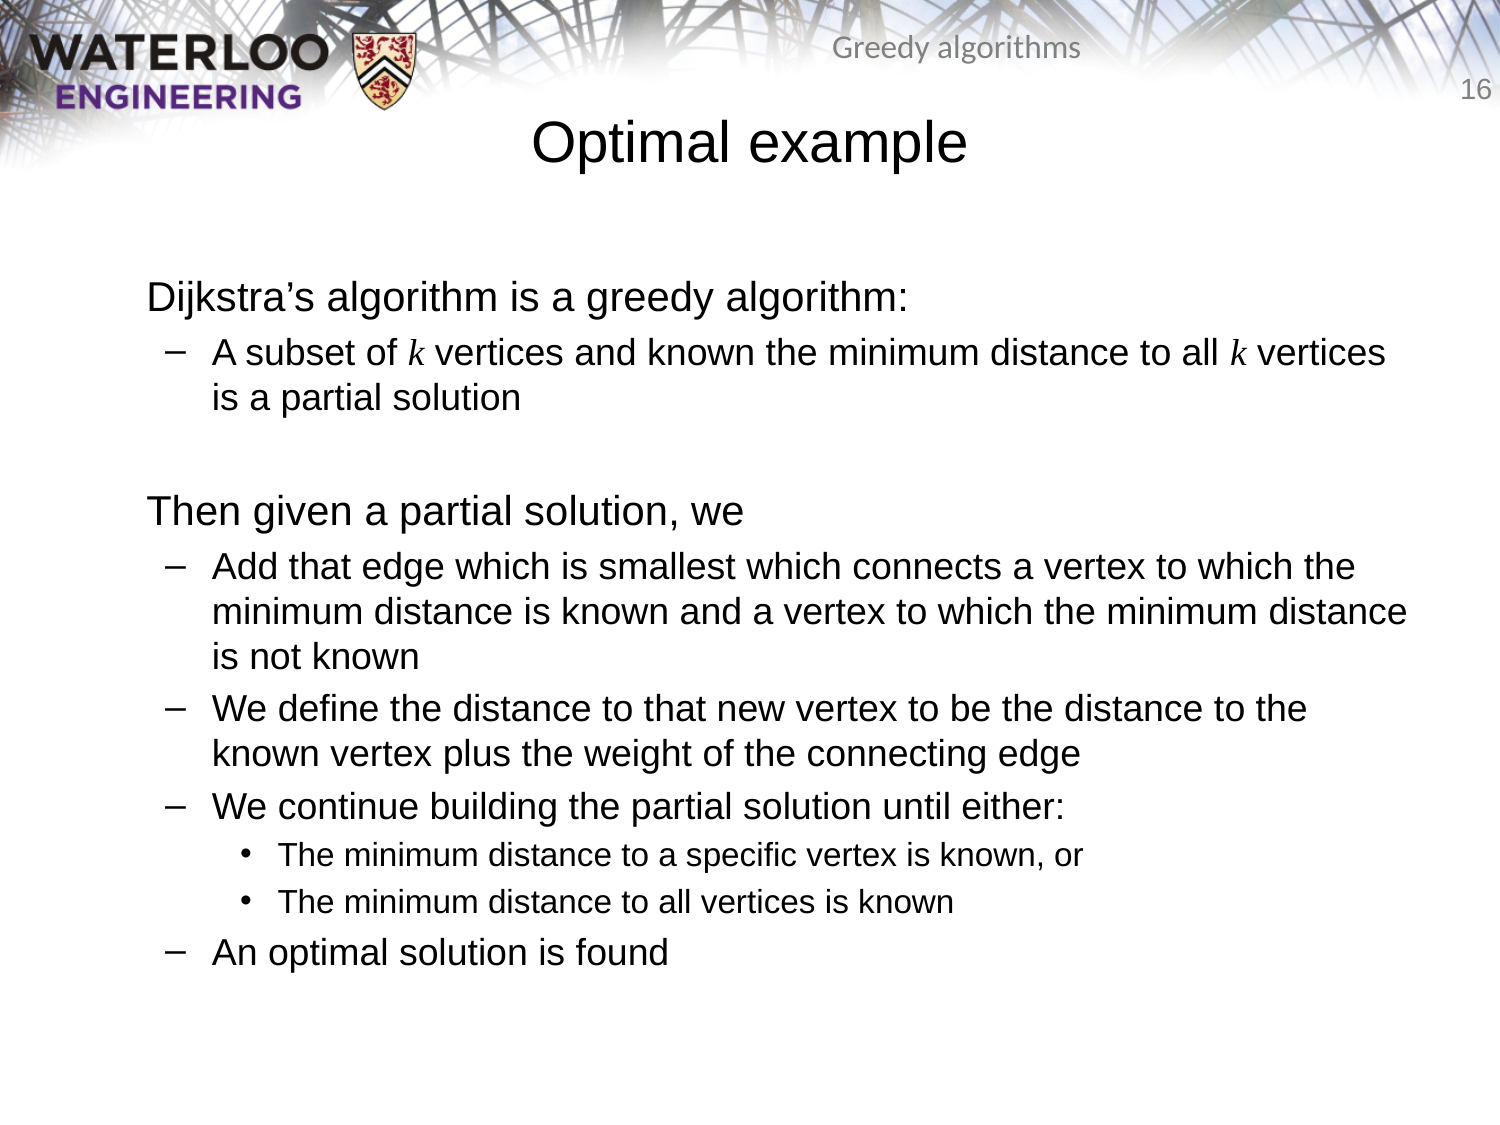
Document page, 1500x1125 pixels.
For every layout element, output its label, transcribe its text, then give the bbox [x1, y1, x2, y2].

title Optimal example [74, 44, 1426, 233]
list Dijkstra’s algorithm is a greedy algorithm: A subset of k vertices and known the minimum distance to all k vertices is a partial solution Then given a partial solution, we Add that edge which is smallest which connects a vertex to which the minimum distance is known and a vertex to which the minimum distance is not known We define the distance to that new vertex to be the distance to the known vertex plus the weight of the connecting edge We continue building the partial solution until either: The minimum distance to a specific vertex is known, or The minimum distance to all vertices is known An optimal solution is found [74, 262, 1426, 1006]
picture [0, 0, 1500, 1125]
